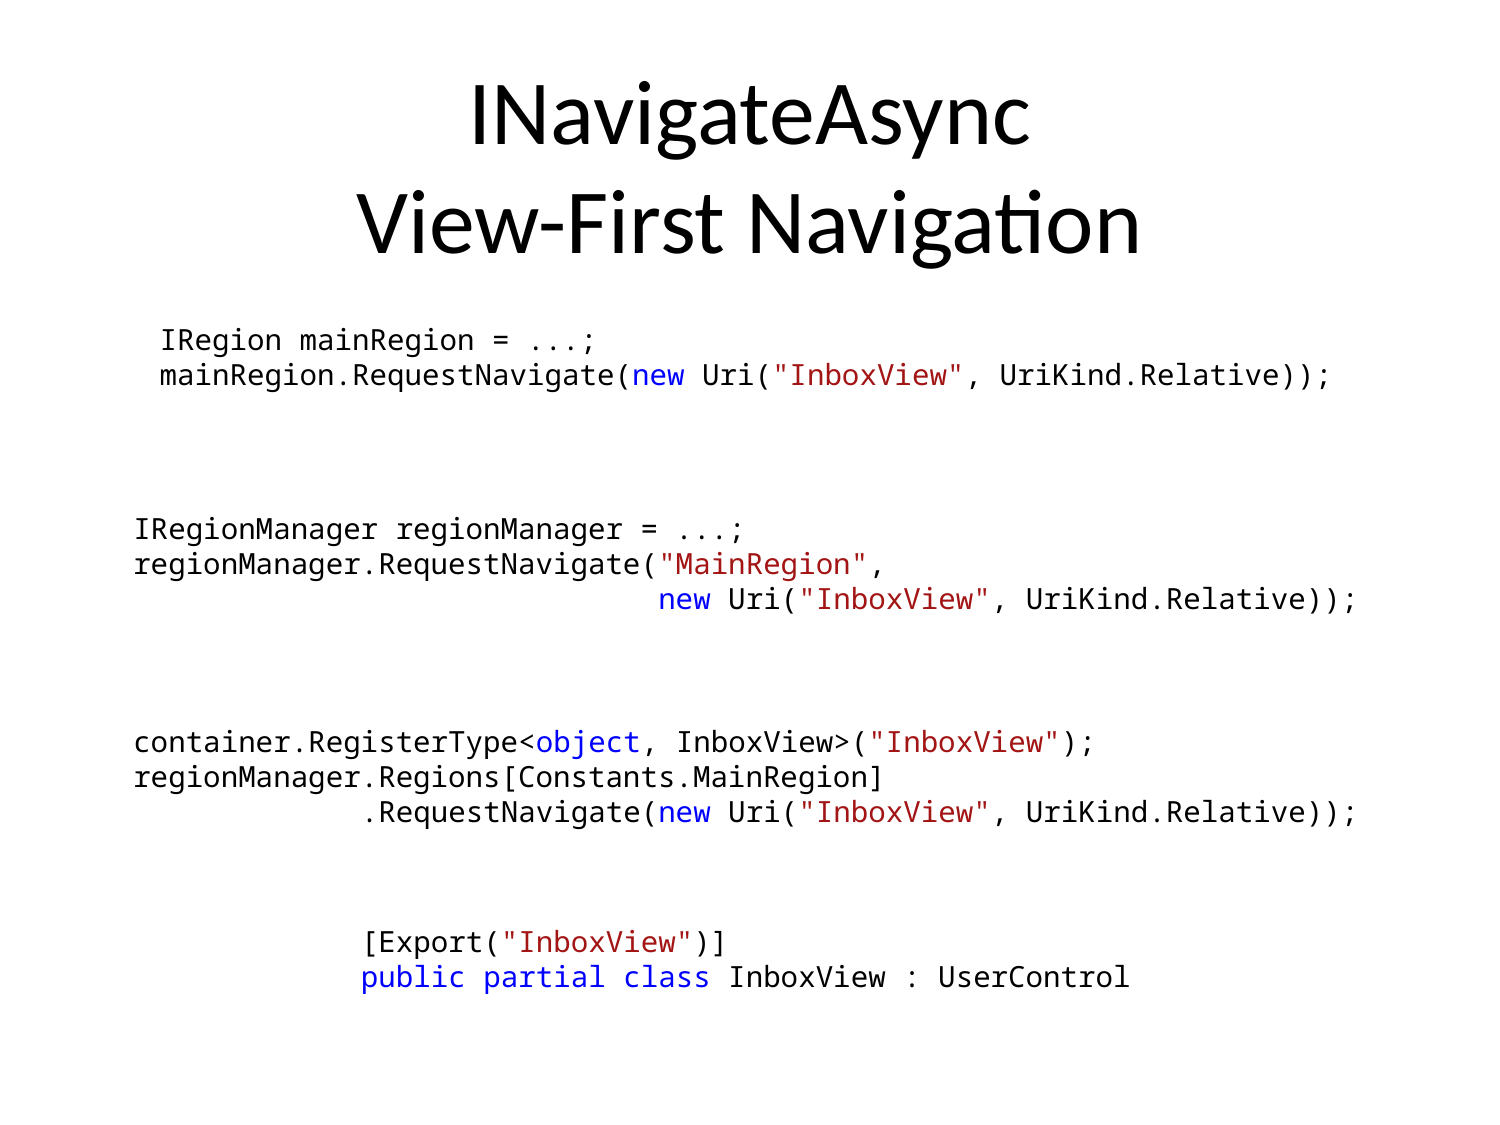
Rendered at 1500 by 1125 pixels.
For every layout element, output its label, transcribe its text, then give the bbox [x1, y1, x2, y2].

text_box IRegionManager regionManager = ...; regionManager.RequestNavigate("MainRegion", new Uri("InboxView", UriKind.Relative)); [133, 509, 1367, 615]
text_box container.RegisterType<object, InboxView>("InboxView"); regionManager.Regions[Constants.MainRegion] .RequestNavigate(new Uri("InboxView", UriKind.Relative)); [133, 723, 1367, 829]
text_box [Export("InboxView")] public partial class InboxView : UserControl [360, 923, 1140, 994]
text_box INavigateAsync View-First Navigation [74, 45, 1425, 233]
text_box IRegion mainRegion = ...; mainRegion.RequestNavigate(new Uri("InboxView", UriKind.Relative)); [159, 321, 1341, 392]
